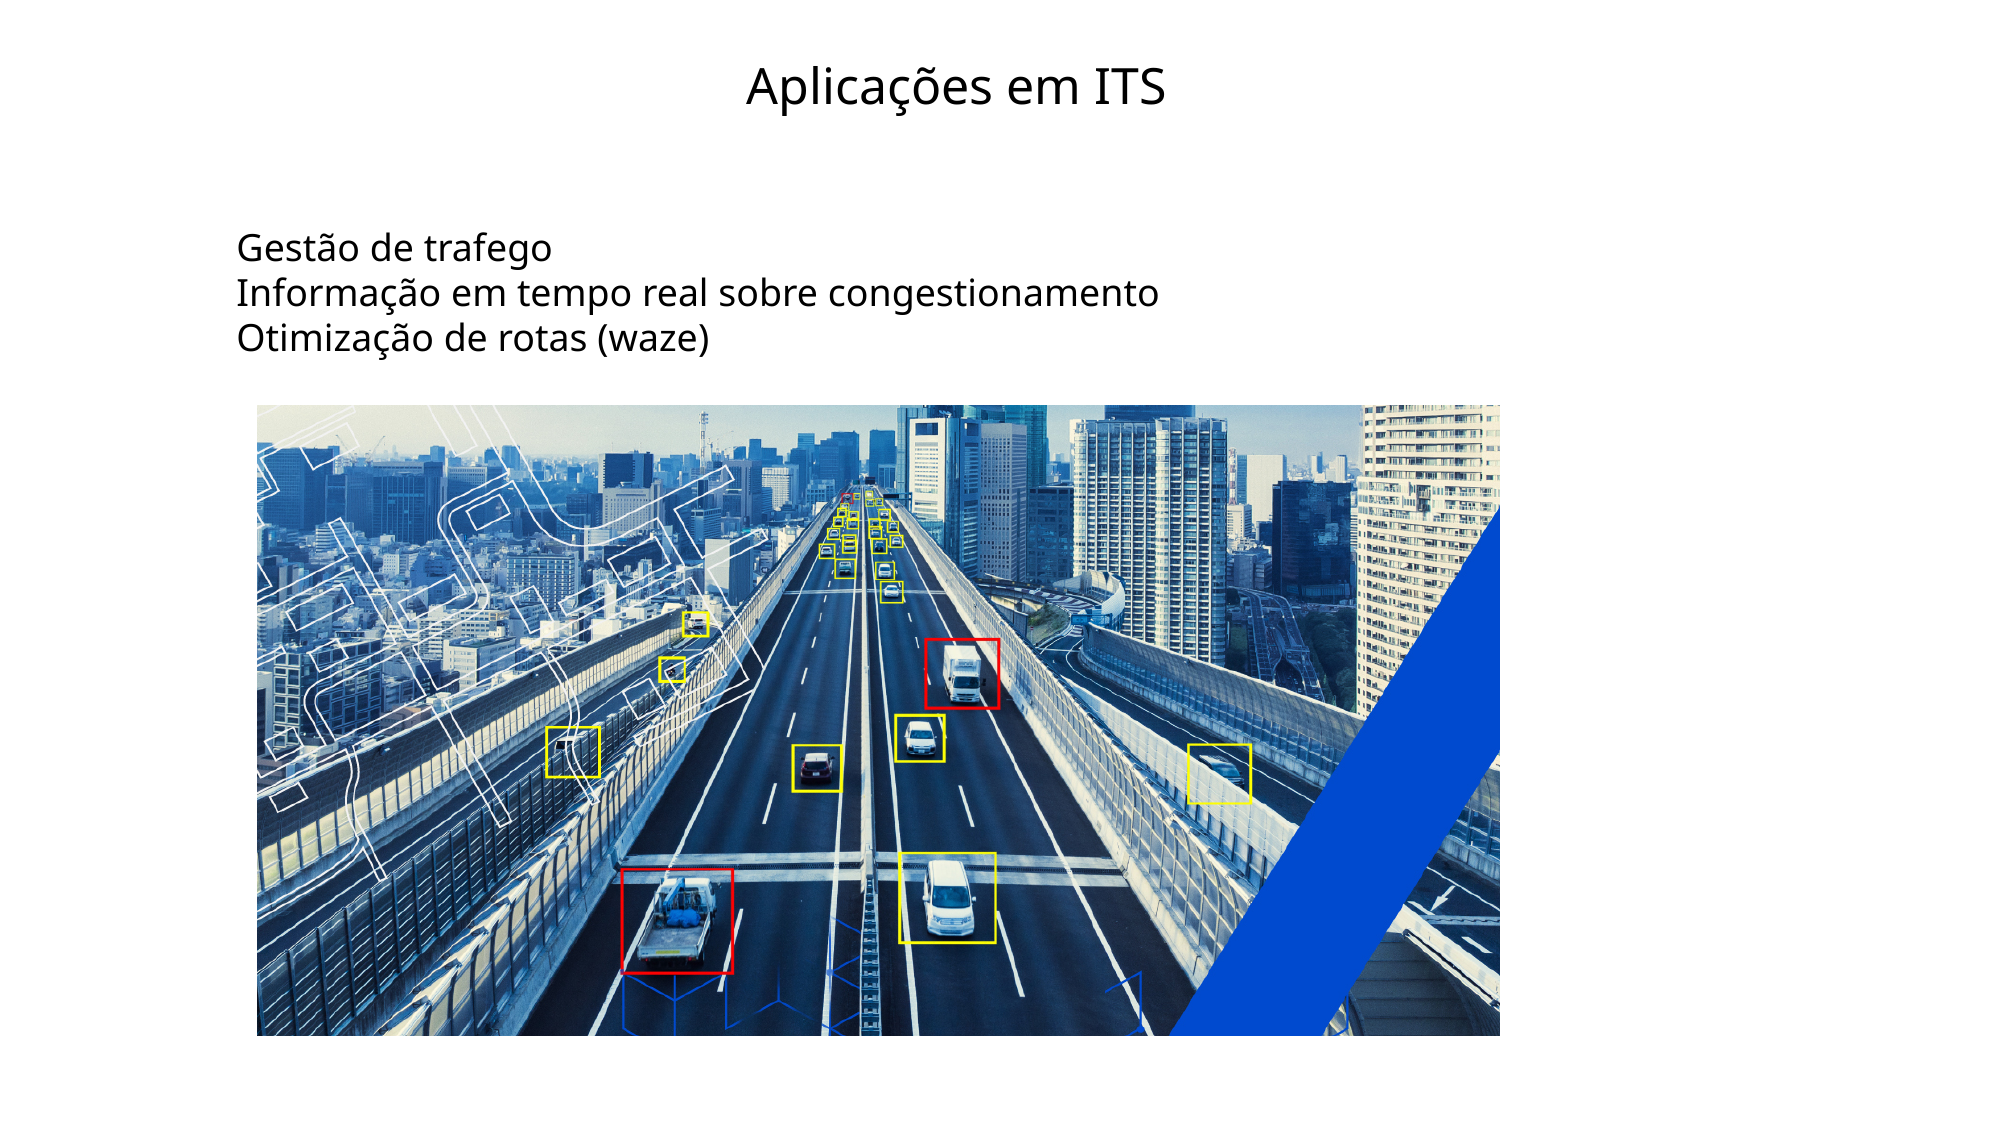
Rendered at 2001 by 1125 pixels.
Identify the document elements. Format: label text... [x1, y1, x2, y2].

picture [257, 405, 1500, 1036]
text_box Gestão de trafego Informação em tempo real sobre congestionamento Otimização de rotas (waze) [221, 171, 1408, 637]
text_box Aplicações em ITS [731, 46, 1250, 122]
